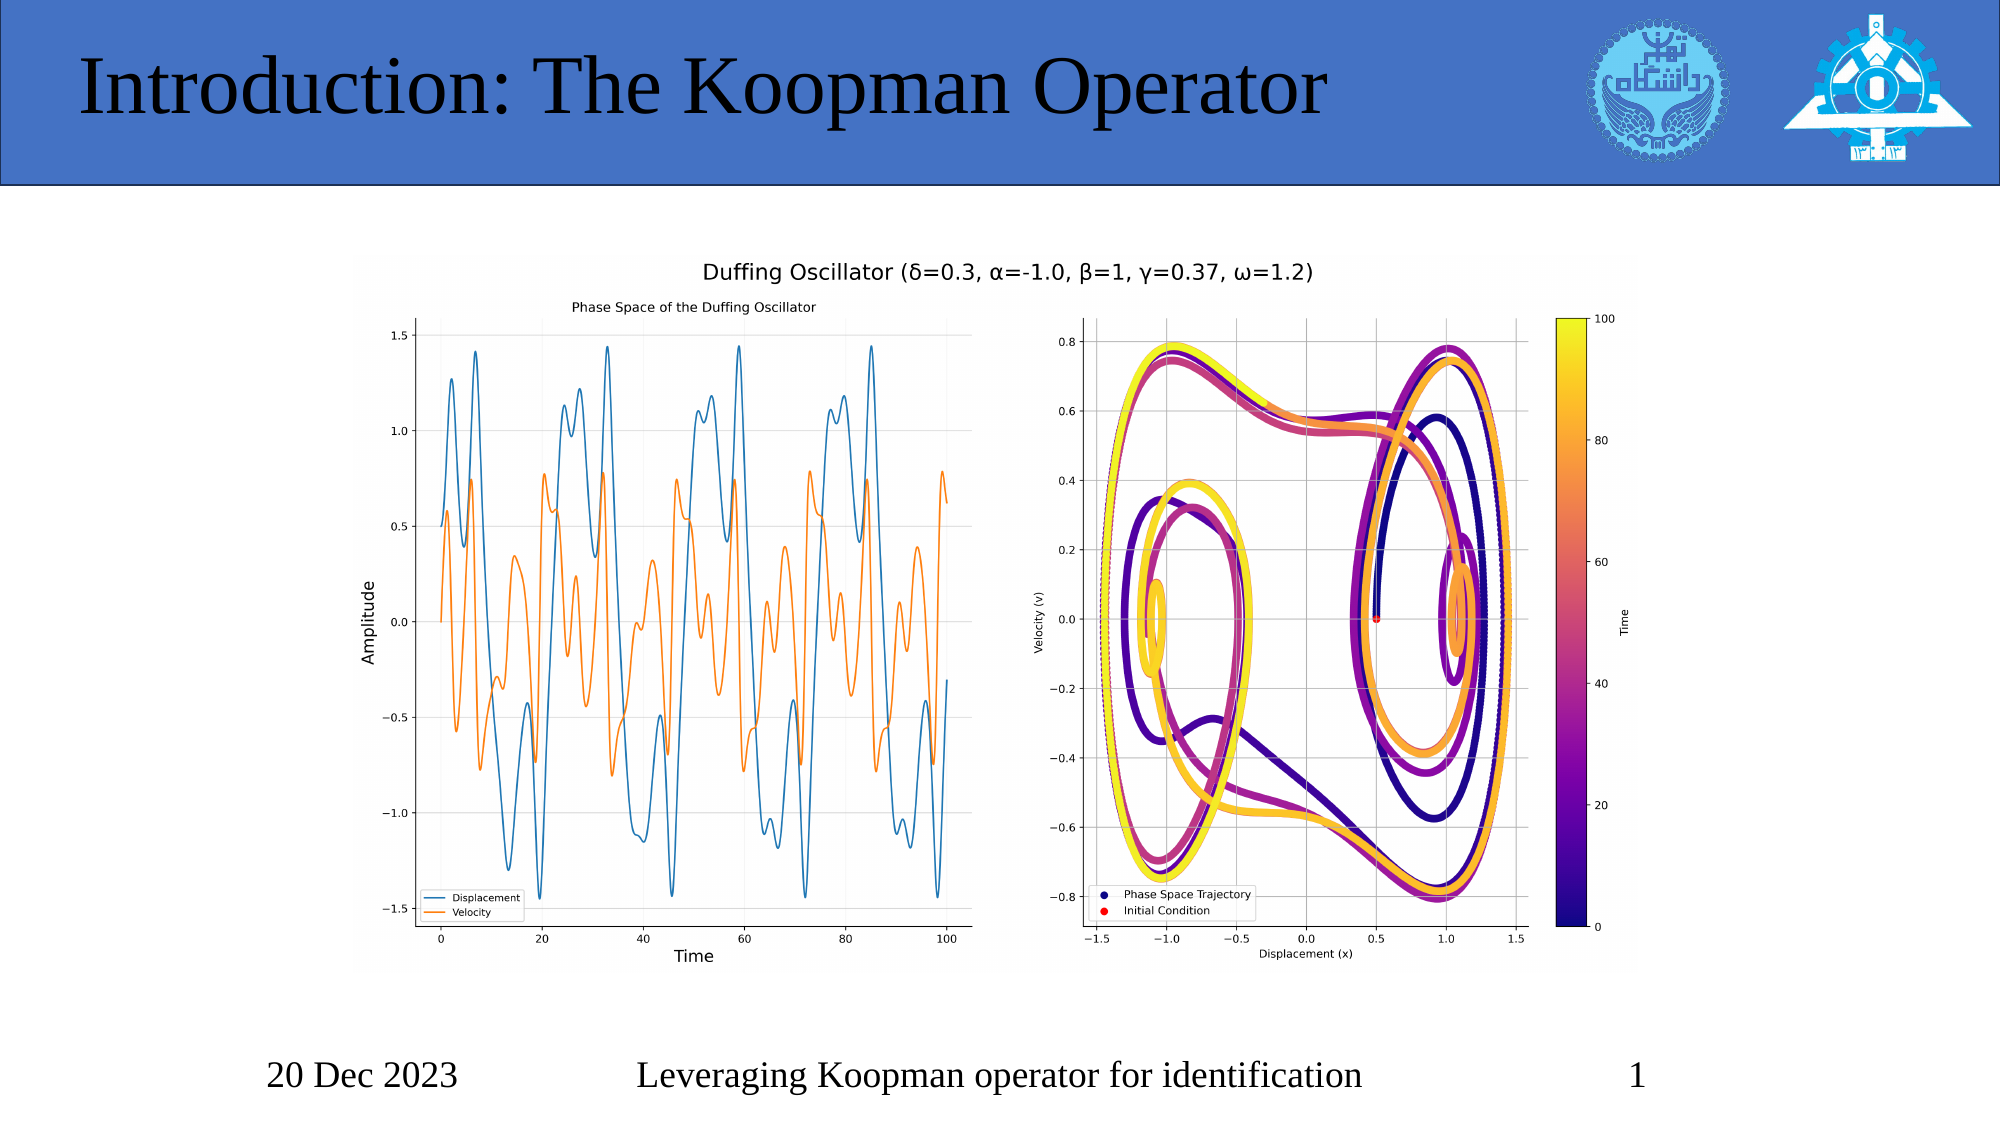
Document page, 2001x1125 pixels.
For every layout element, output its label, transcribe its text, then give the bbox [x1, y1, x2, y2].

picture [1578, 12, 1738, 163]
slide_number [137, 1042, 588, 1103]
slide_number 1 [1412, 1042, 1863, 1103]
text_box [0, 0, 2000, 186]
picture [353, 255, 1638, 973]
text_box Introduction: The Koopman Operator [63, 22, 1389, 138]
picture [1780, 12, 1975, 163]
footer Leveraging Koopman operator for identification [611, 1042, 1389, 1103]
